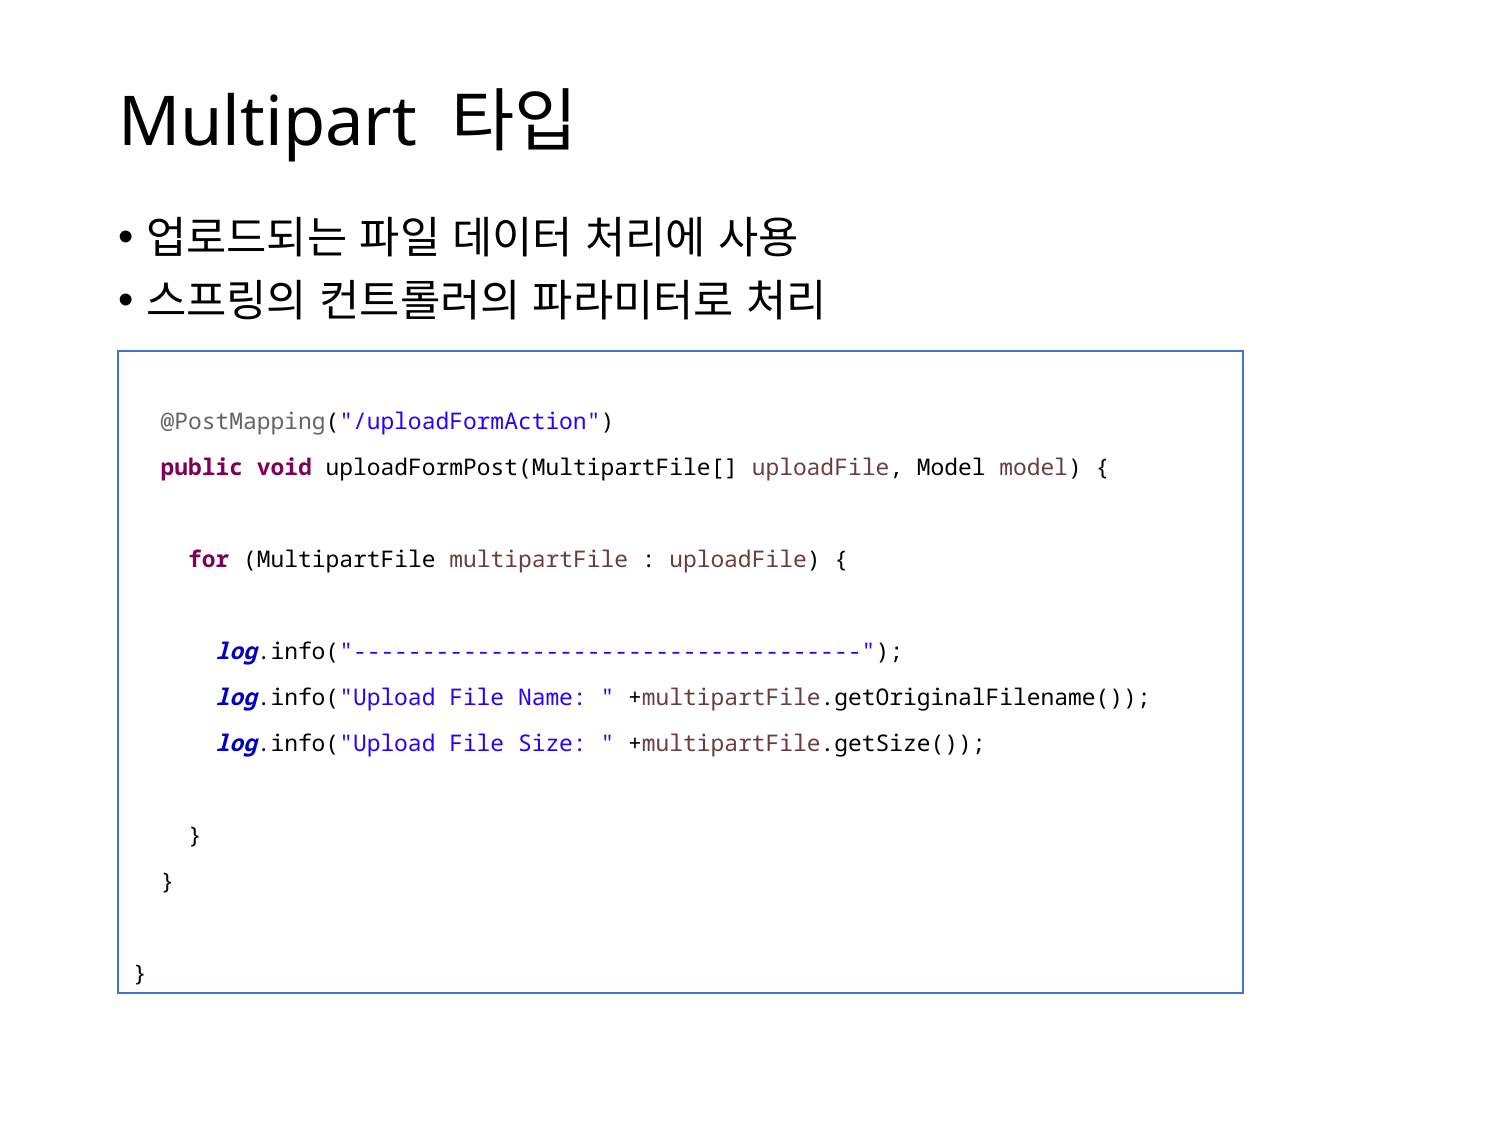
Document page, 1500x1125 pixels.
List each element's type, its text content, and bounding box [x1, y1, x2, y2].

text_box @PostMapping("/uploadFormAction") public void uploadFormPost(MultipartFile[] uploadFile, Model model) { for (MultipartFile multipartFile : uploadFile) { log.info("-------------------------------------"); log.info("Upload File Name: " +multipartFile.getOriginalFilename()); log.info("Upload File Size: " +multipartFile.getSize()); } } } [117, 350, 1244, 994]
title Multipart 타입 [103, 59, 1397, 188]
list 업로드되는 파일 데이터 처리에 사용 스프링의 컨트롤러의 파라미터로 처리 [103, 208, 1397, 1014]
